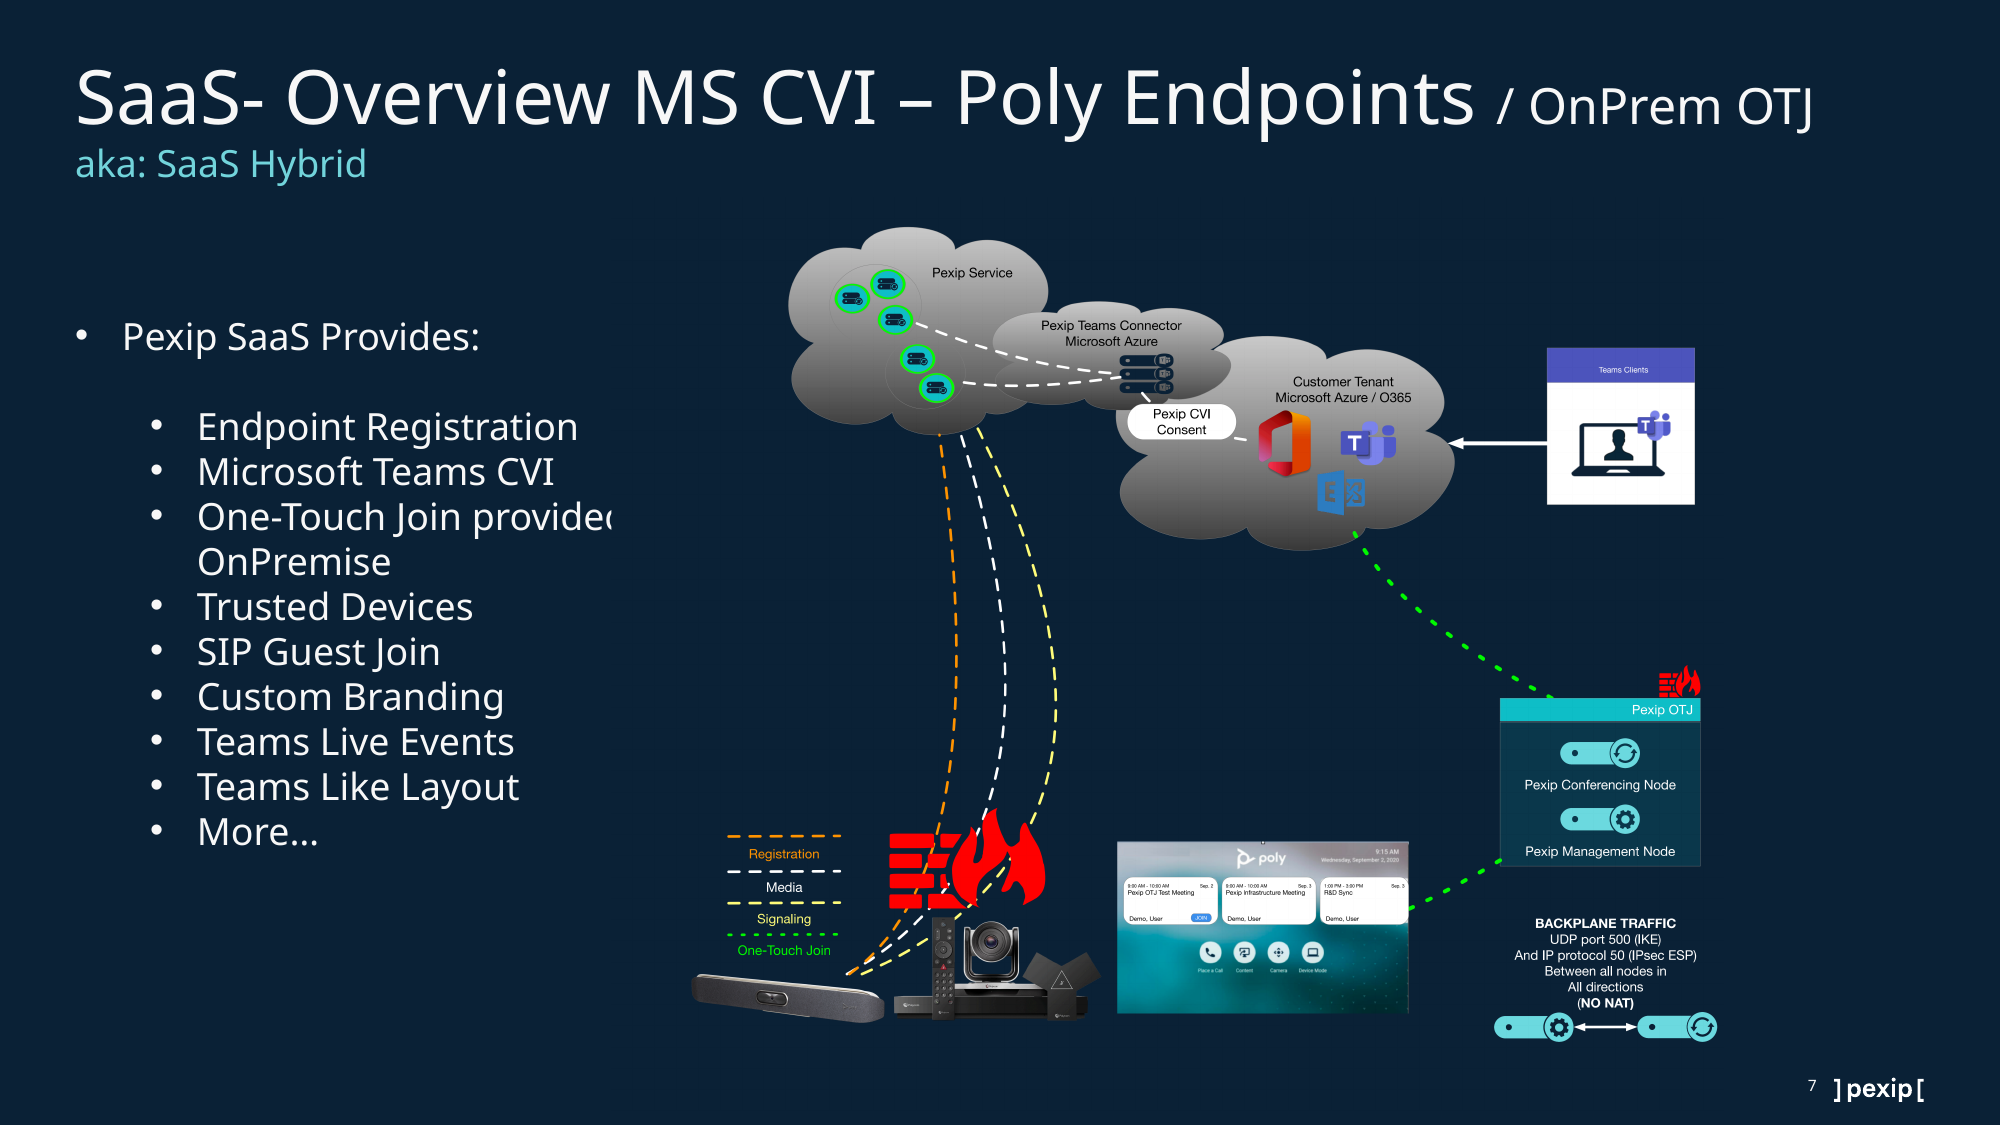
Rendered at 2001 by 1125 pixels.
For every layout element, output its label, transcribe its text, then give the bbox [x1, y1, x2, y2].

picture [611, 197, 1724, 1111]
title SaaS- Overview MS CVI – Poly Endpoints / OnPrem OTJ aka: SaaS Hybrid [75, 49, 1925, 186]
text_box Pexip SaaS Provides: Endpoint Registration Microsoft Teams CVI One-Touch Join provided OnPremise Trusted Devices SIP Guest Join Custom Branding Teams Live Events Teams Like Layout More… [74, 312, 611, 853]
slide_number 7 [1724, 1078, 1817, 1098]
